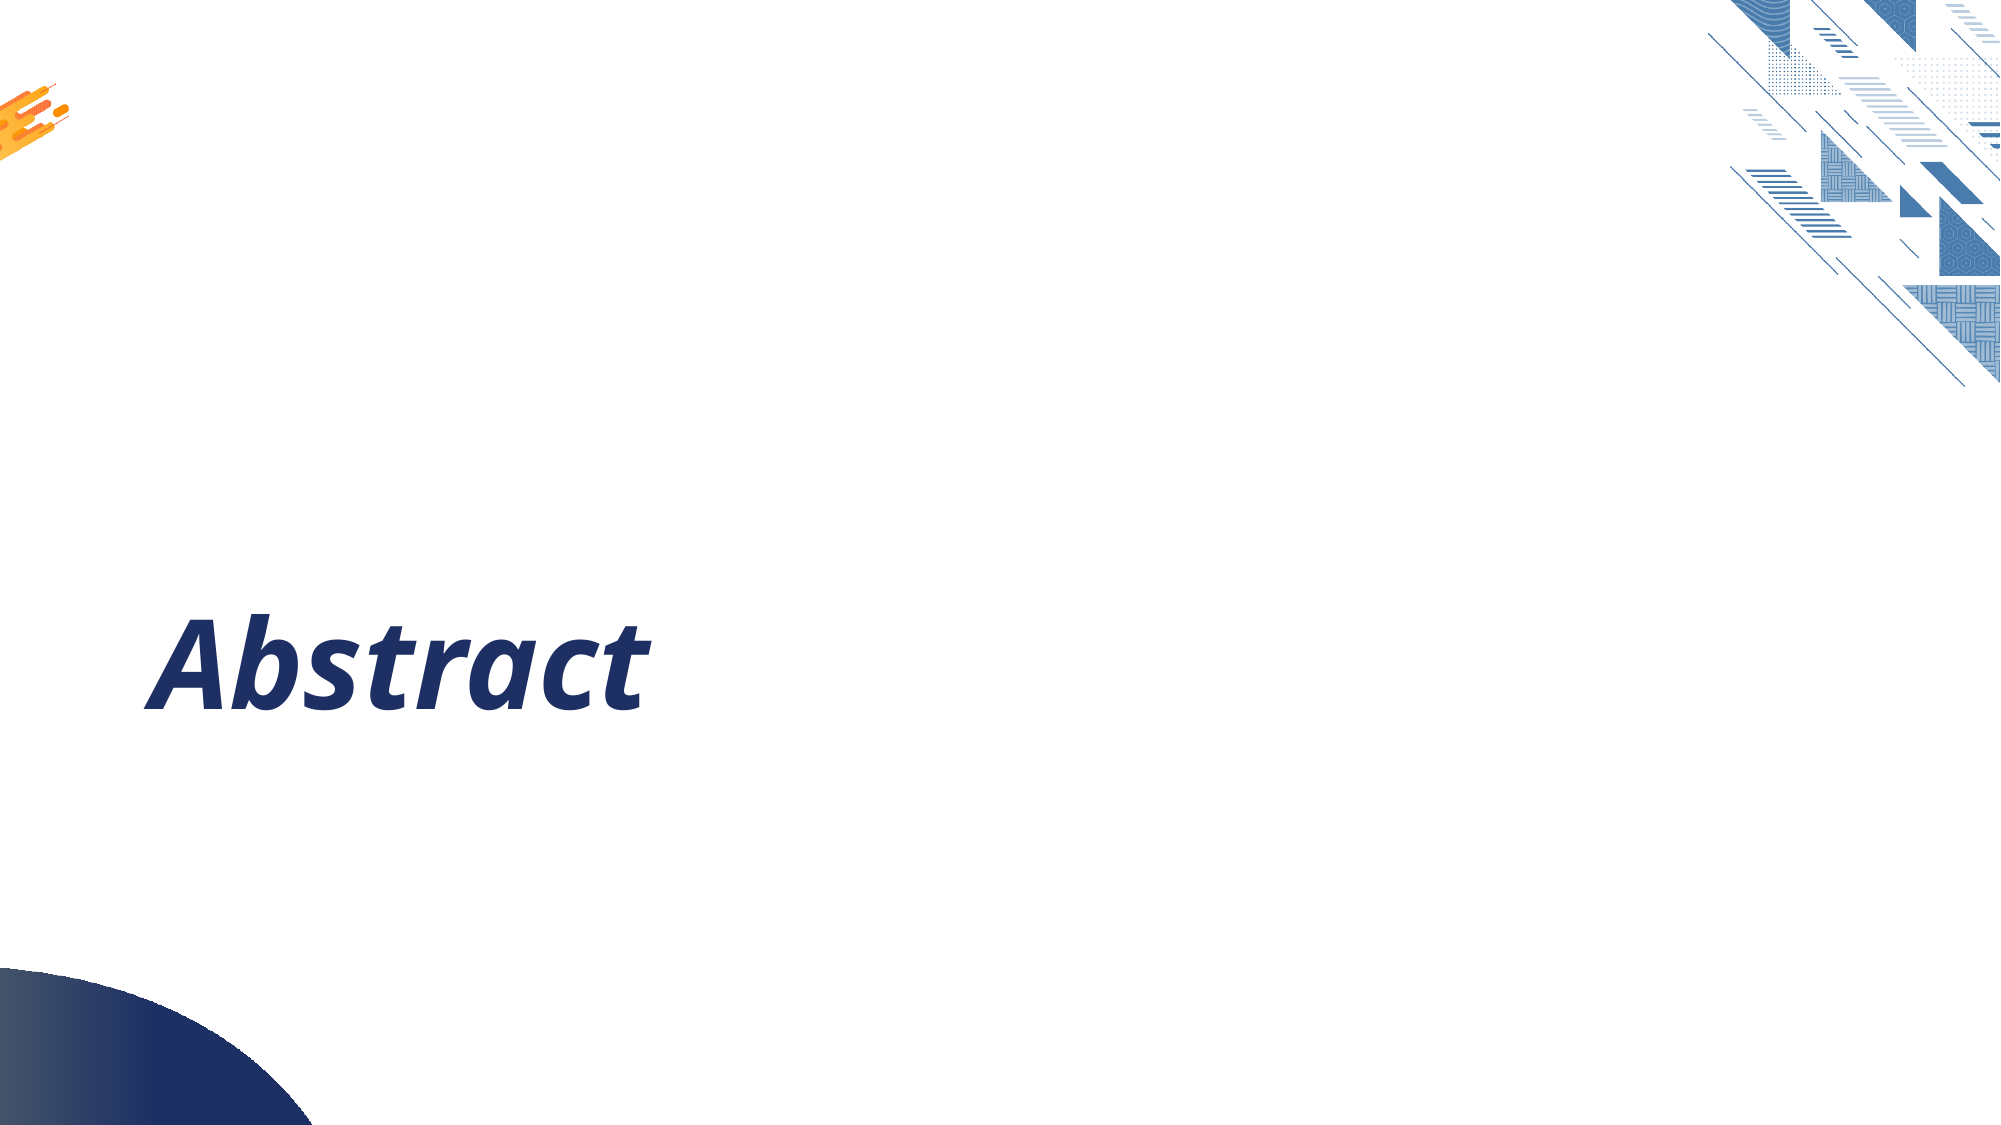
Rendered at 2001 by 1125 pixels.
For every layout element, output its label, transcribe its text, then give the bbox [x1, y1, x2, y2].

title Abstract [149, 582, 688, 773]
picture [1707, 0, 2000, 387]
picture [0, 83, 70, 162]
picture [0, 968, 313, 1125]
